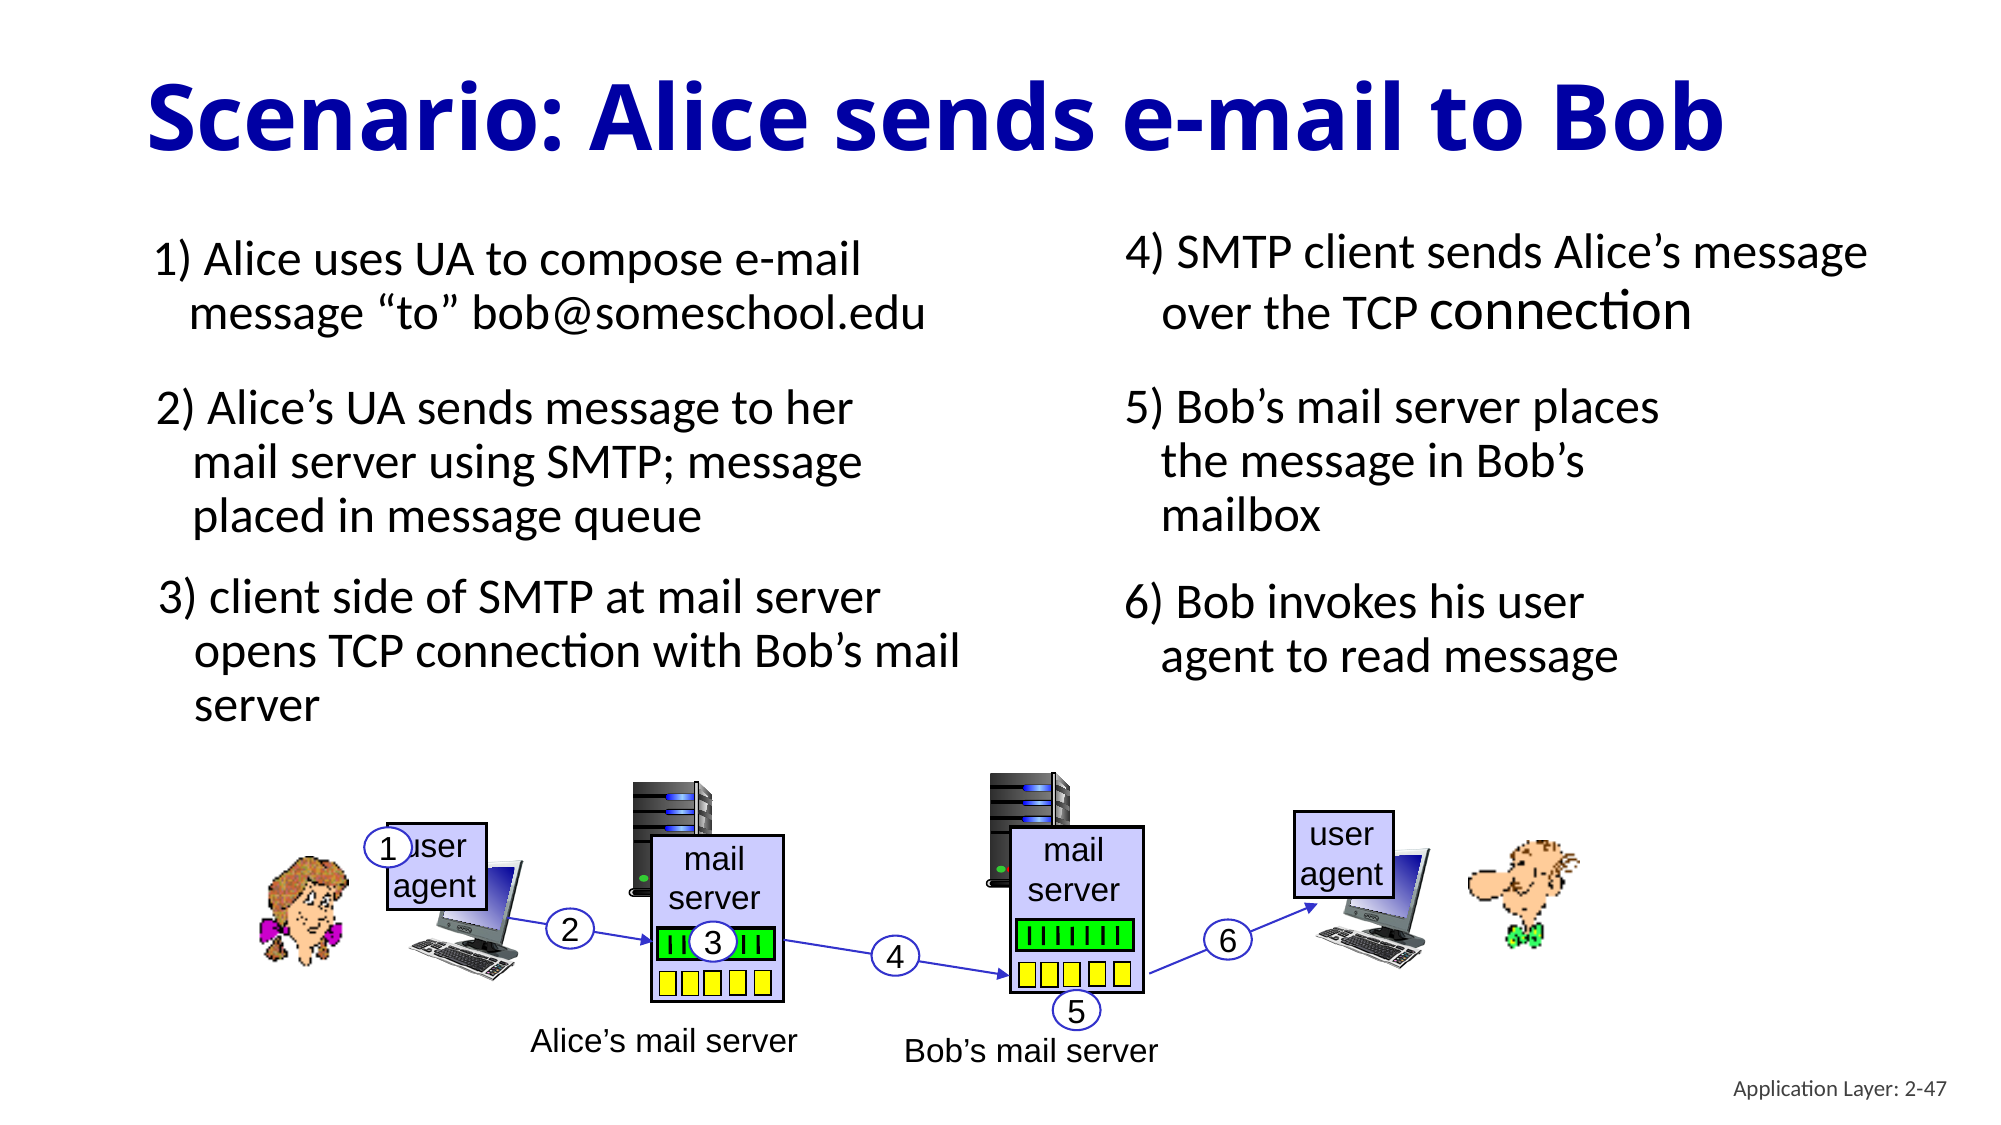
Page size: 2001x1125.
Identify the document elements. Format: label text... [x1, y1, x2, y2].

slide_number Application Layer: 2-47 [1512, 1056, 1963, 1117]
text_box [651, 829, 784, 1002]
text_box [986, 773, 1071, 887]
text_box [919, 961, 1010, 980]
text_box 6) Bob invokes his user agent to read message [1087, 567, 1713, 704]
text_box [629, 782, 714, 897]
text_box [1010, 820, 1144, 993]
title Scenario: Alice sends e-mail to Bob [131, 47, 1856, 195]
text_box 2) Alice’s UA sends message to her mail server using SMTP; message placed in message queue [119, 373, 952, 555]
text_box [1284, 805, 1435, 978]
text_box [377, 817, 528, 990]
text_box 1 [364, 829, 377, 866]
text_box [594, 931, 651, 946]
text_box 4) SMTP client sends Alice’s message over the TCP connection [1088, 218, 1921, 374]
text_box 1) Alice uses UA to compose e-mail message “to” bob@someschool.edu [116, 224, 948, 415]
picture [256, 856, 349, 971]
text_box 5) Bob’s mail server places the message in Bob’s mailbox [1088, 373, 1714, 510]
text_box 5 [1052, 993, 1101, 1022]
text_box 4 [871, 935, 920, 976]
text_box 2 [546, 908, 595, 949]
text_box 6 [1204, 919, 1252, 960]
text_box 3) client side of SMTP at mail server opens TCP connection with Bob’s mail server [121, 563, 1016, 742]
text_box Bob’s mail server [889, 1022, 1287, 1077]
text_box Alice’s mail server [515, 1011, 926, 1067]
picture [1468, 840, 1580, 955]
